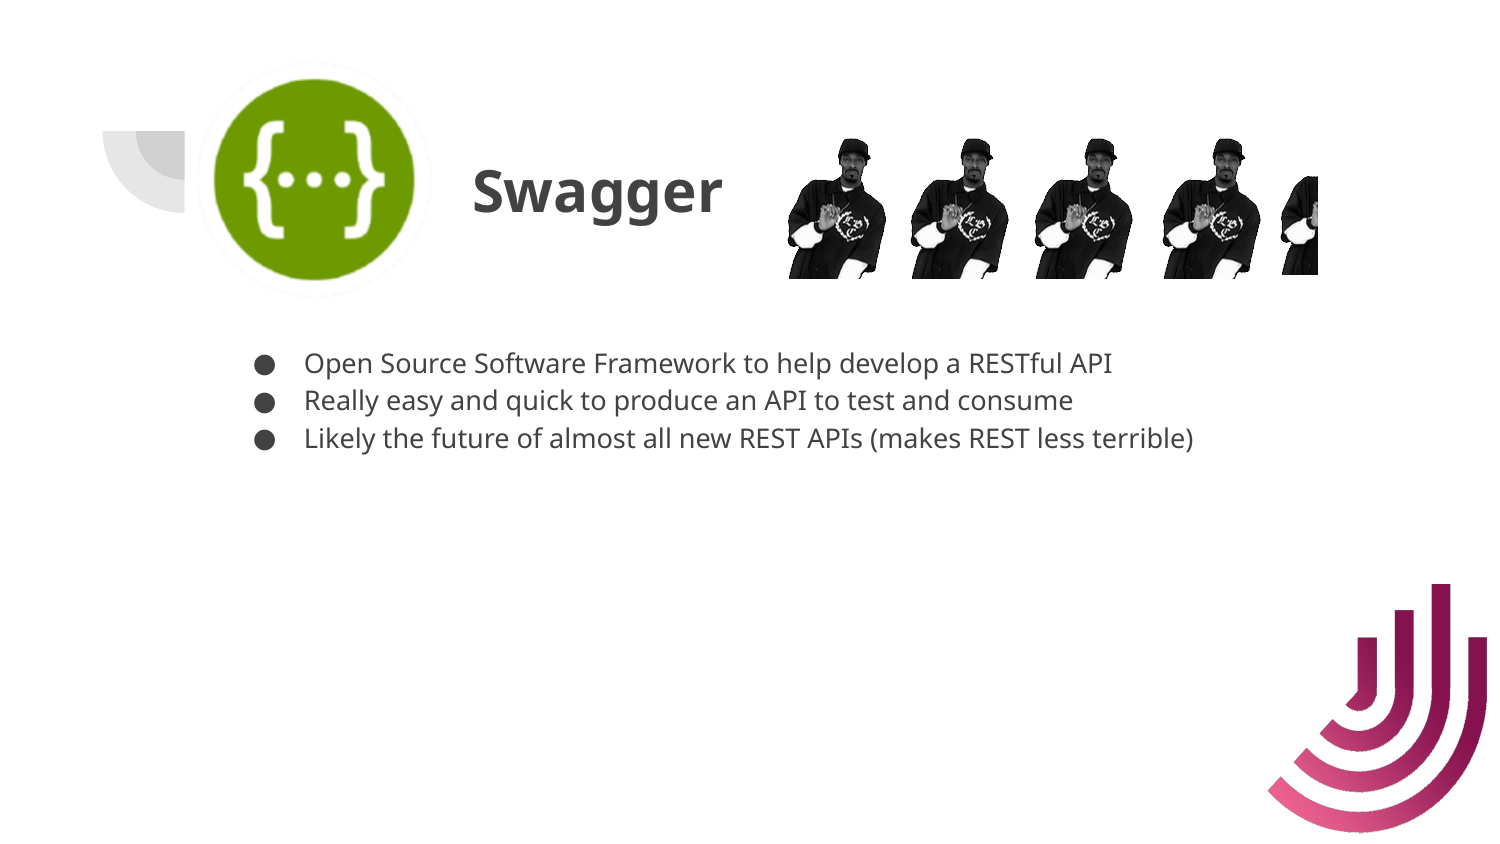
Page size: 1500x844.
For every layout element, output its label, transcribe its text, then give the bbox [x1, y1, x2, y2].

picture [759, 134, 1319, 279]
list Open Source Software Framework to help develop a RESTful API Really easy and quick to produce an API to test and consume Likely the future of almost all new REST APIs (makes REST less terrible) [213, 326, 1368, 744]
picture [1231, 575, 1500, 844]
title Swagger [441, 138, 1352, 303]
picture [196, 62, 432, 298]
